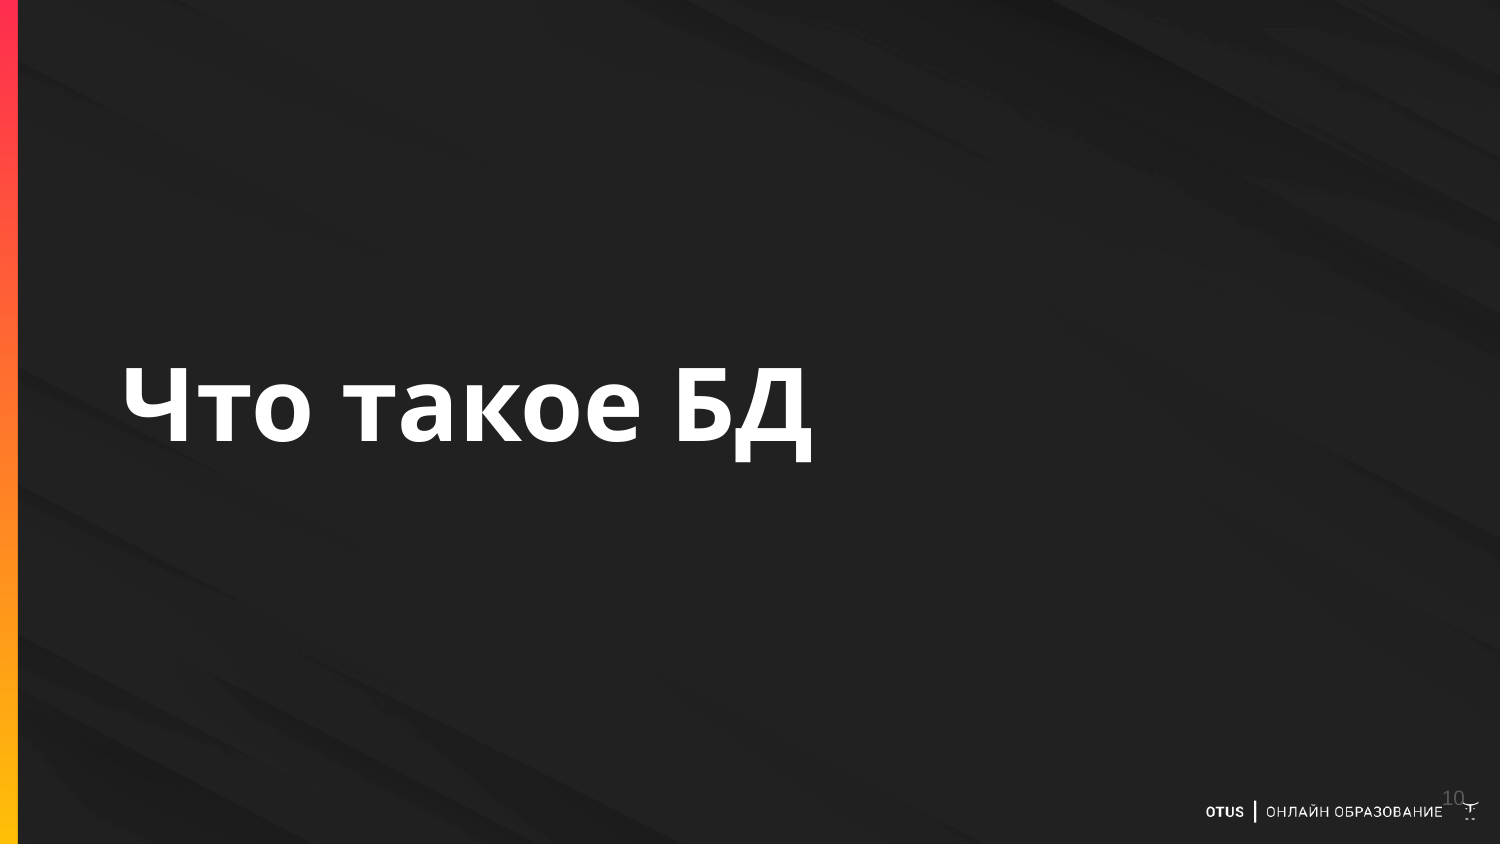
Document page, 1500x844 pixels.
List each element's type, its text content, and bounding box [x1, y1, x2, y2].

picture [0, 0, 1500, 844]
title Что такое БД [106, 65, 1371, 737]
slide_number 10 [1389, 764, 1480, 830]
